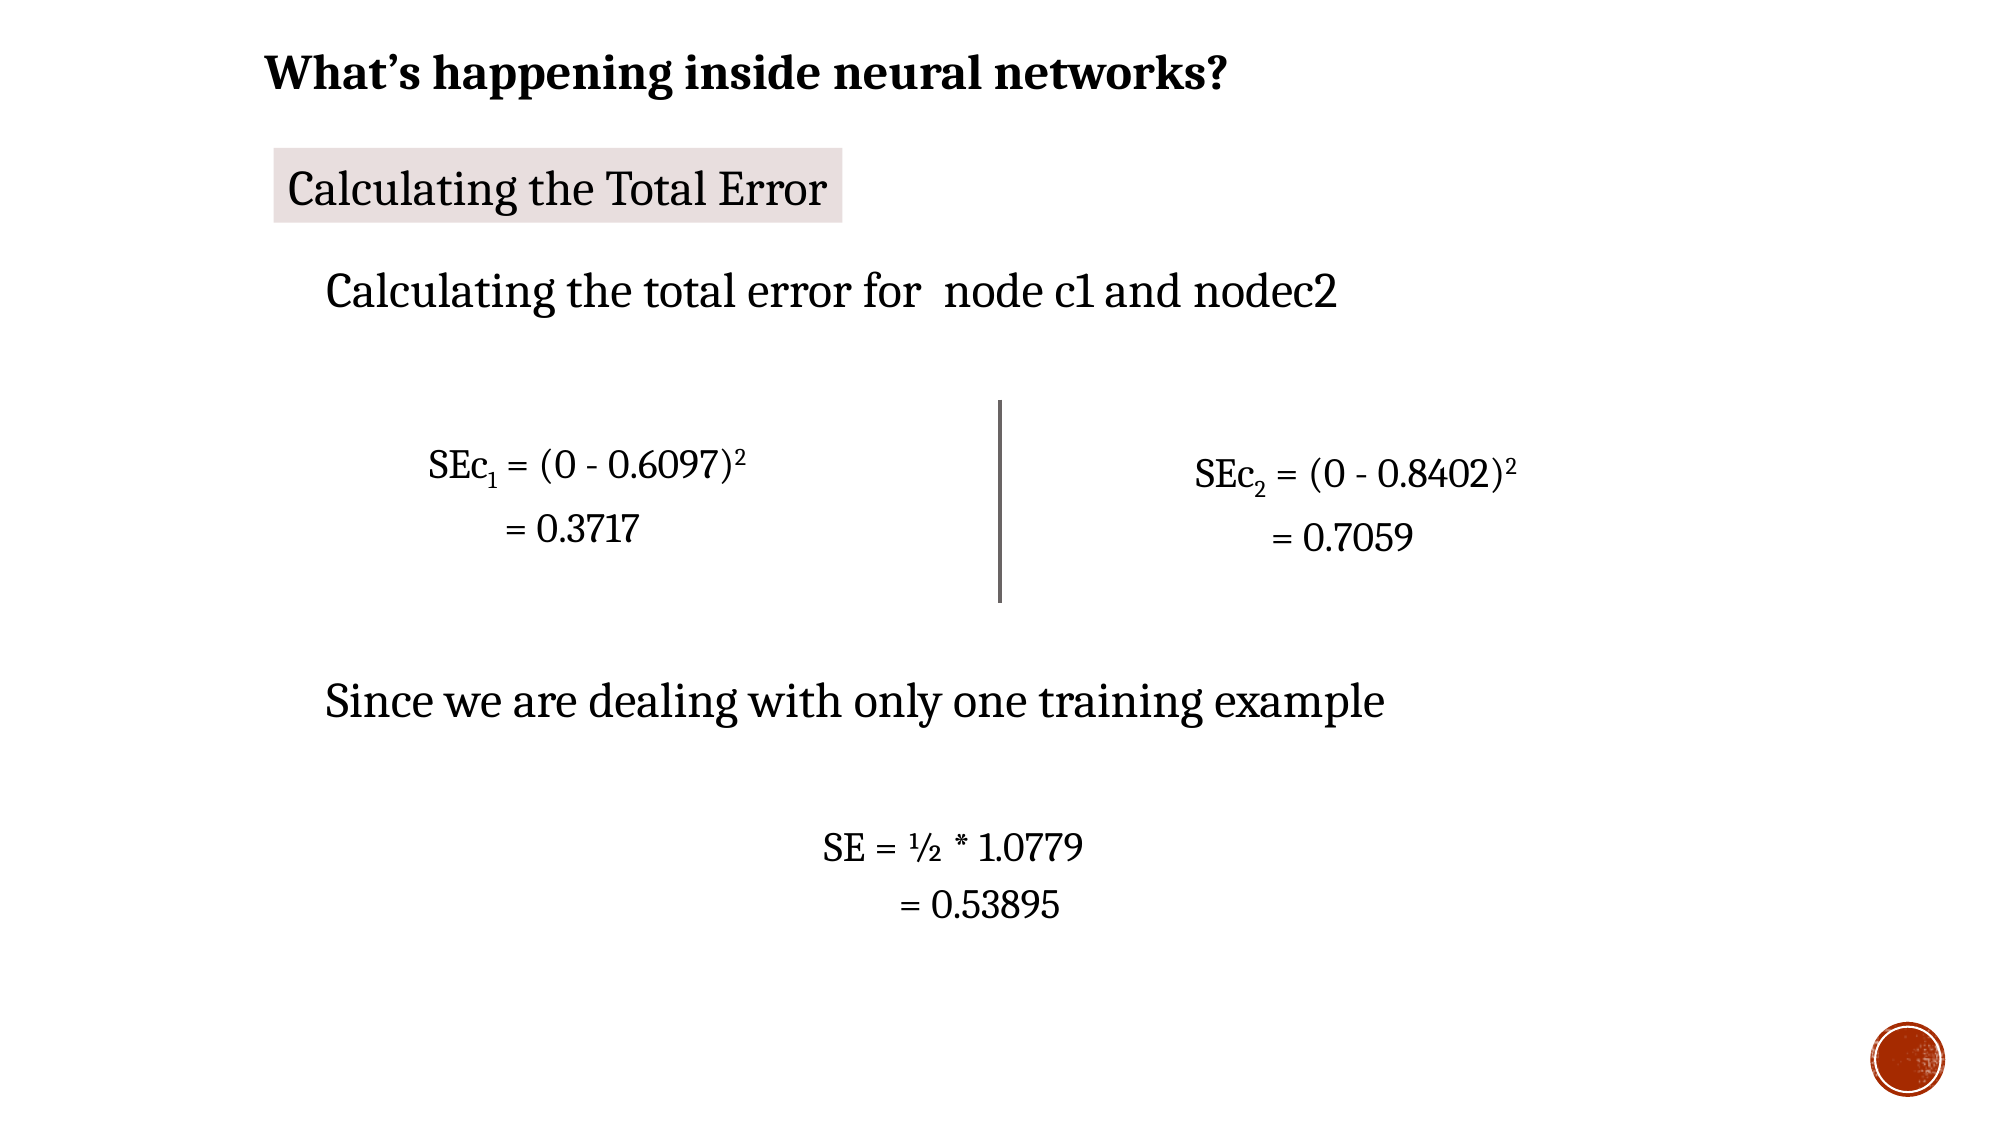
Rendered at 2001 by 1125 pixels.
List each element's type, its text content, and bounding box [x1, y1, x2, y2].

text_box What’s happening inside neural networks? [249, 32, 1388, 125]
list Since we are dealing with only one training example [311, 659, 1750, 741]
text_box SE = ½ * 1.0779 = 0.53895 [809, 797, 1214, 934]
text_box Calculating the Total Error [273, 147, 843, 223]
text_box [417, 403, 1584, 601]
list Calculating the total error for node c1 and nodec2 [311, 249, 1515, 343]
